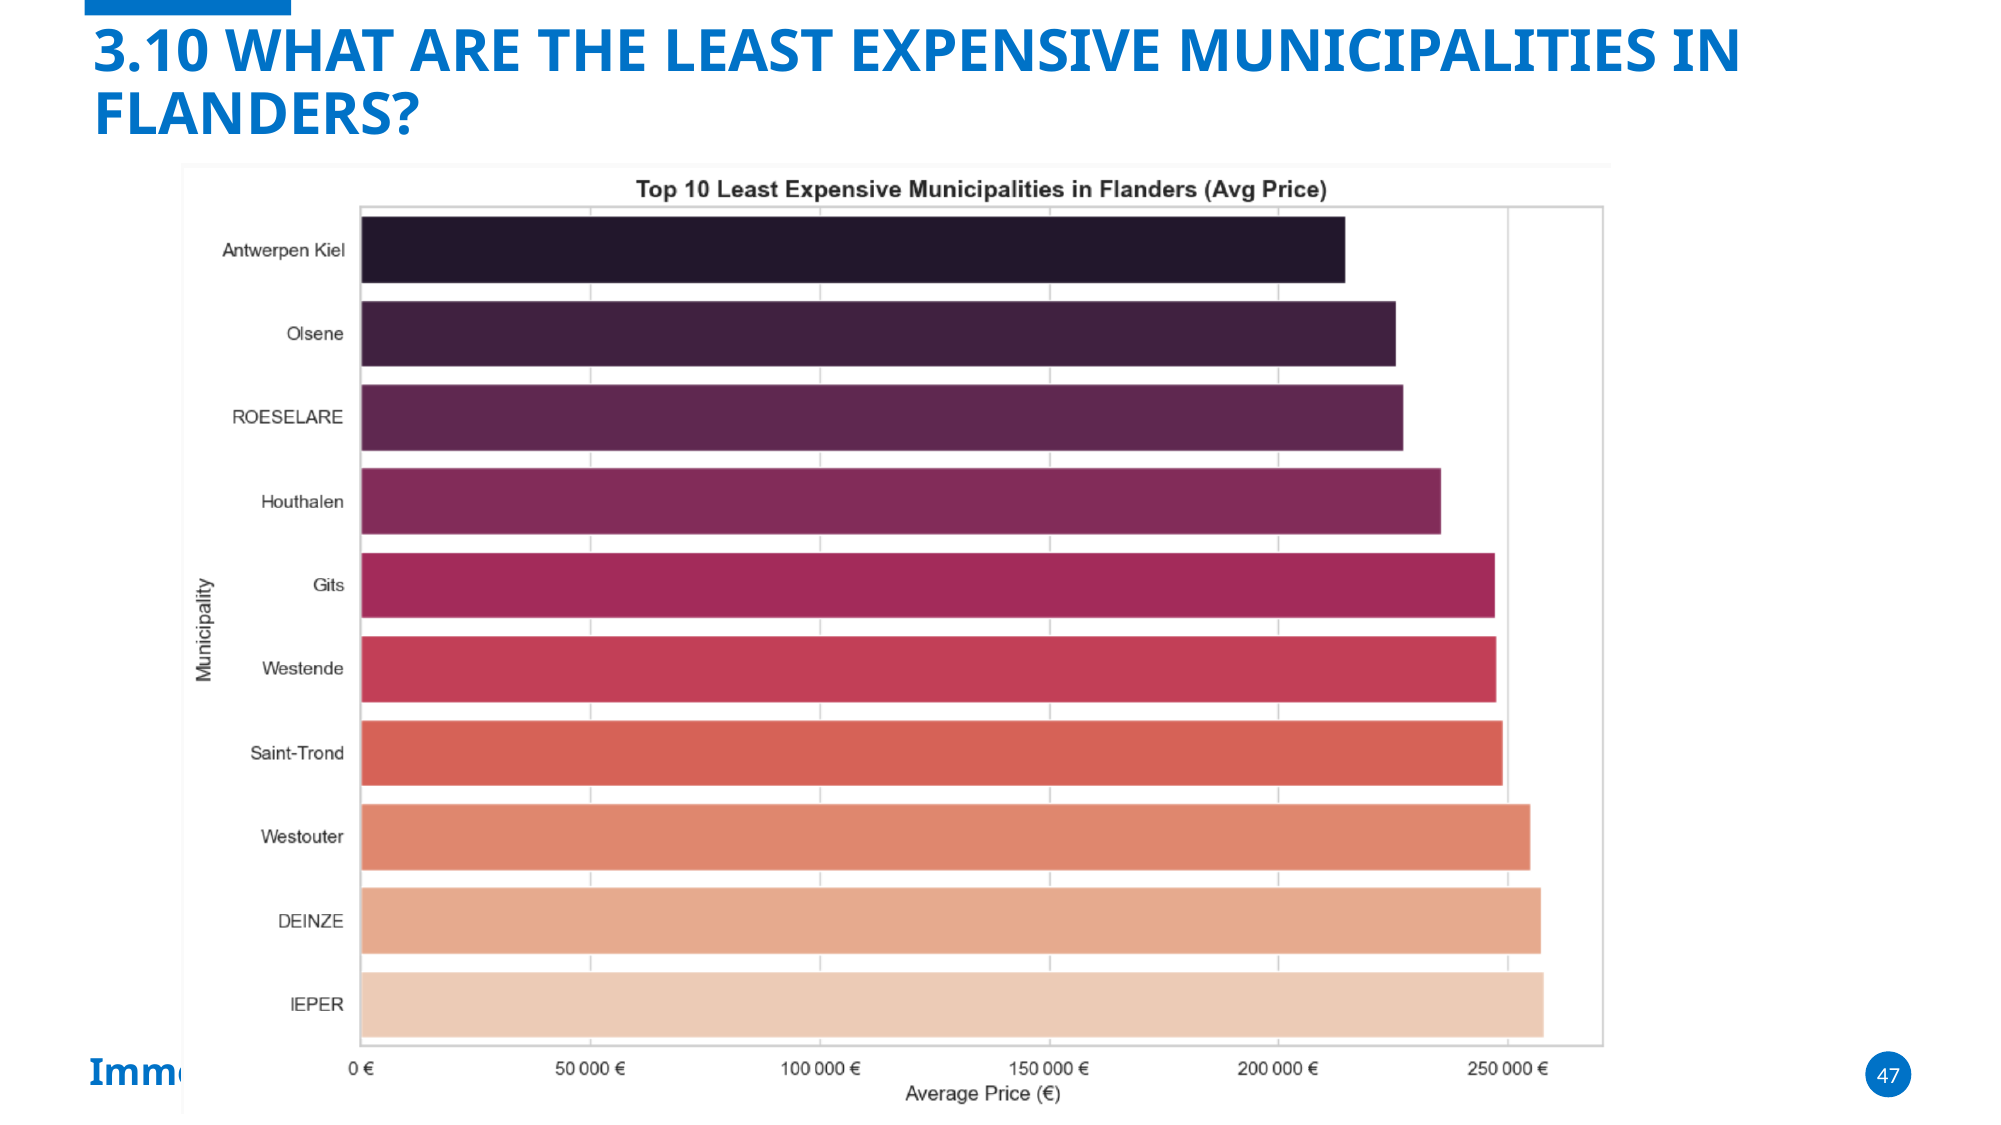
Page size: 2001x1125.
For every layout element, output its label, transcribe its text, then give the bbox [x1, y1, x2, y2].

title 3.10 What are the least expensive municipalities in Flanders? [78, 0, 1983, 186]
picture [181, 163, 1611, 1114]
